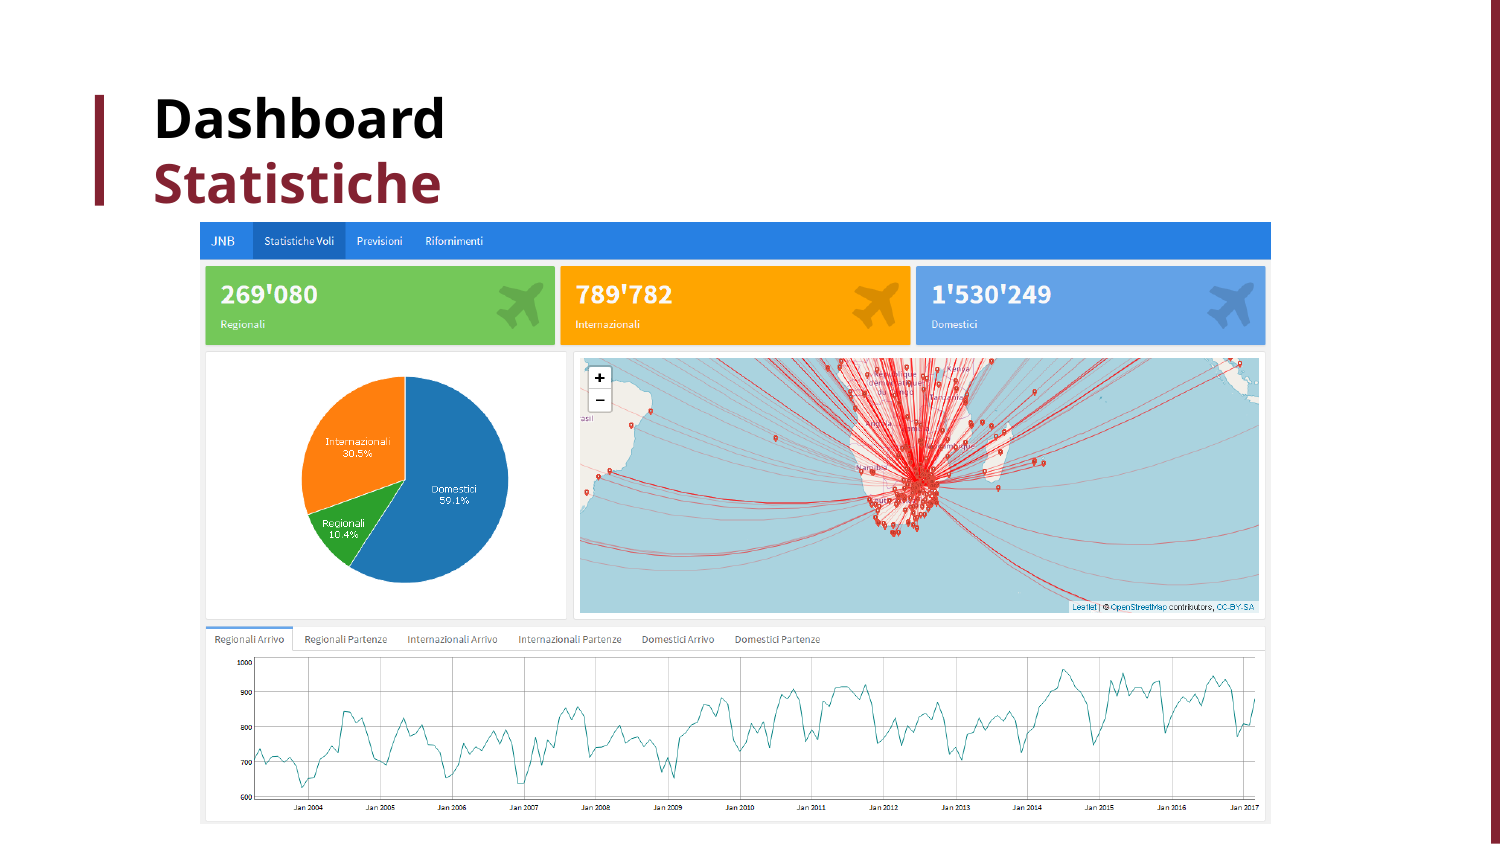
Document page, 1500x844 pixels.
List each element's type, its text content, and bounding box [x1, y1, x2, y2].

picture [200, 222, 1271, 825]
title Dashboard Statistiche [138, 69, 668, 210]
